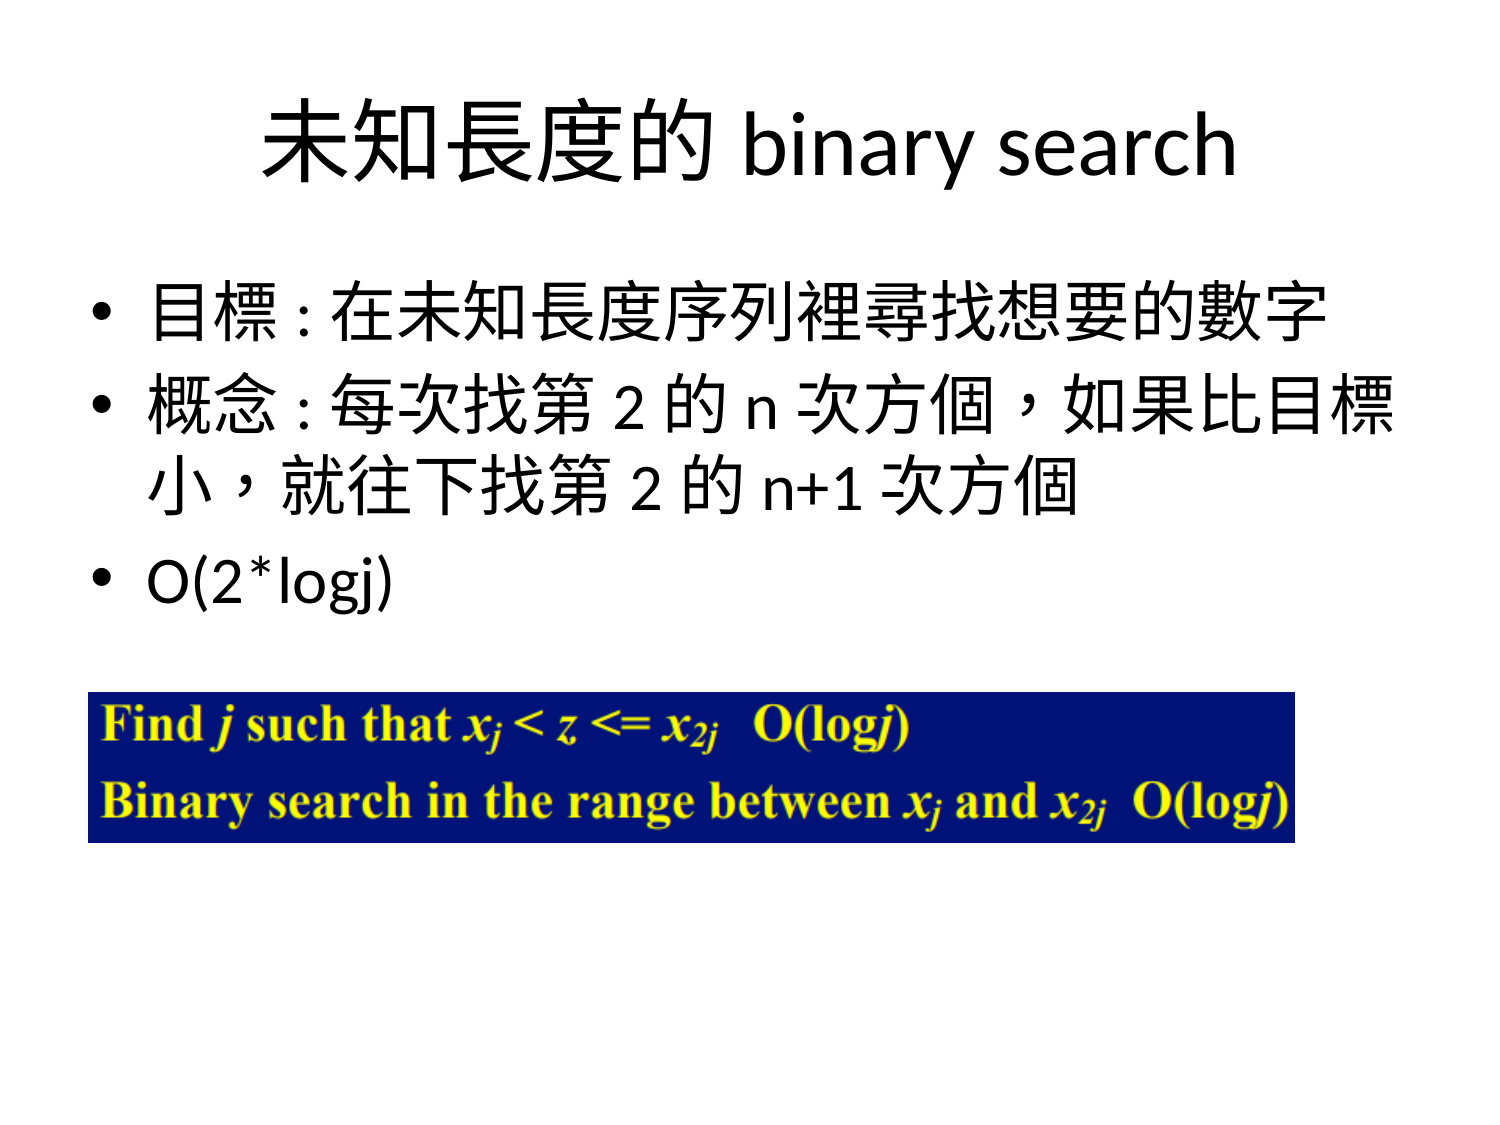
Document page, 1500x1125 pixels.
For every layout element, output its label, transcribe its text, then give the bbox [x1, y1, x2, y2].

list 目標:在未知長度序列裡尋找想要的數字 概念:每次找第2的n次方個，如果比目標小，就往下找第2的n+1次方個 O(2*logj) [75, 262, 1425, 1005]
picture [88, 692, 1295, 843]
title 未知長度的binary search [75, 45, 1425, 233]
